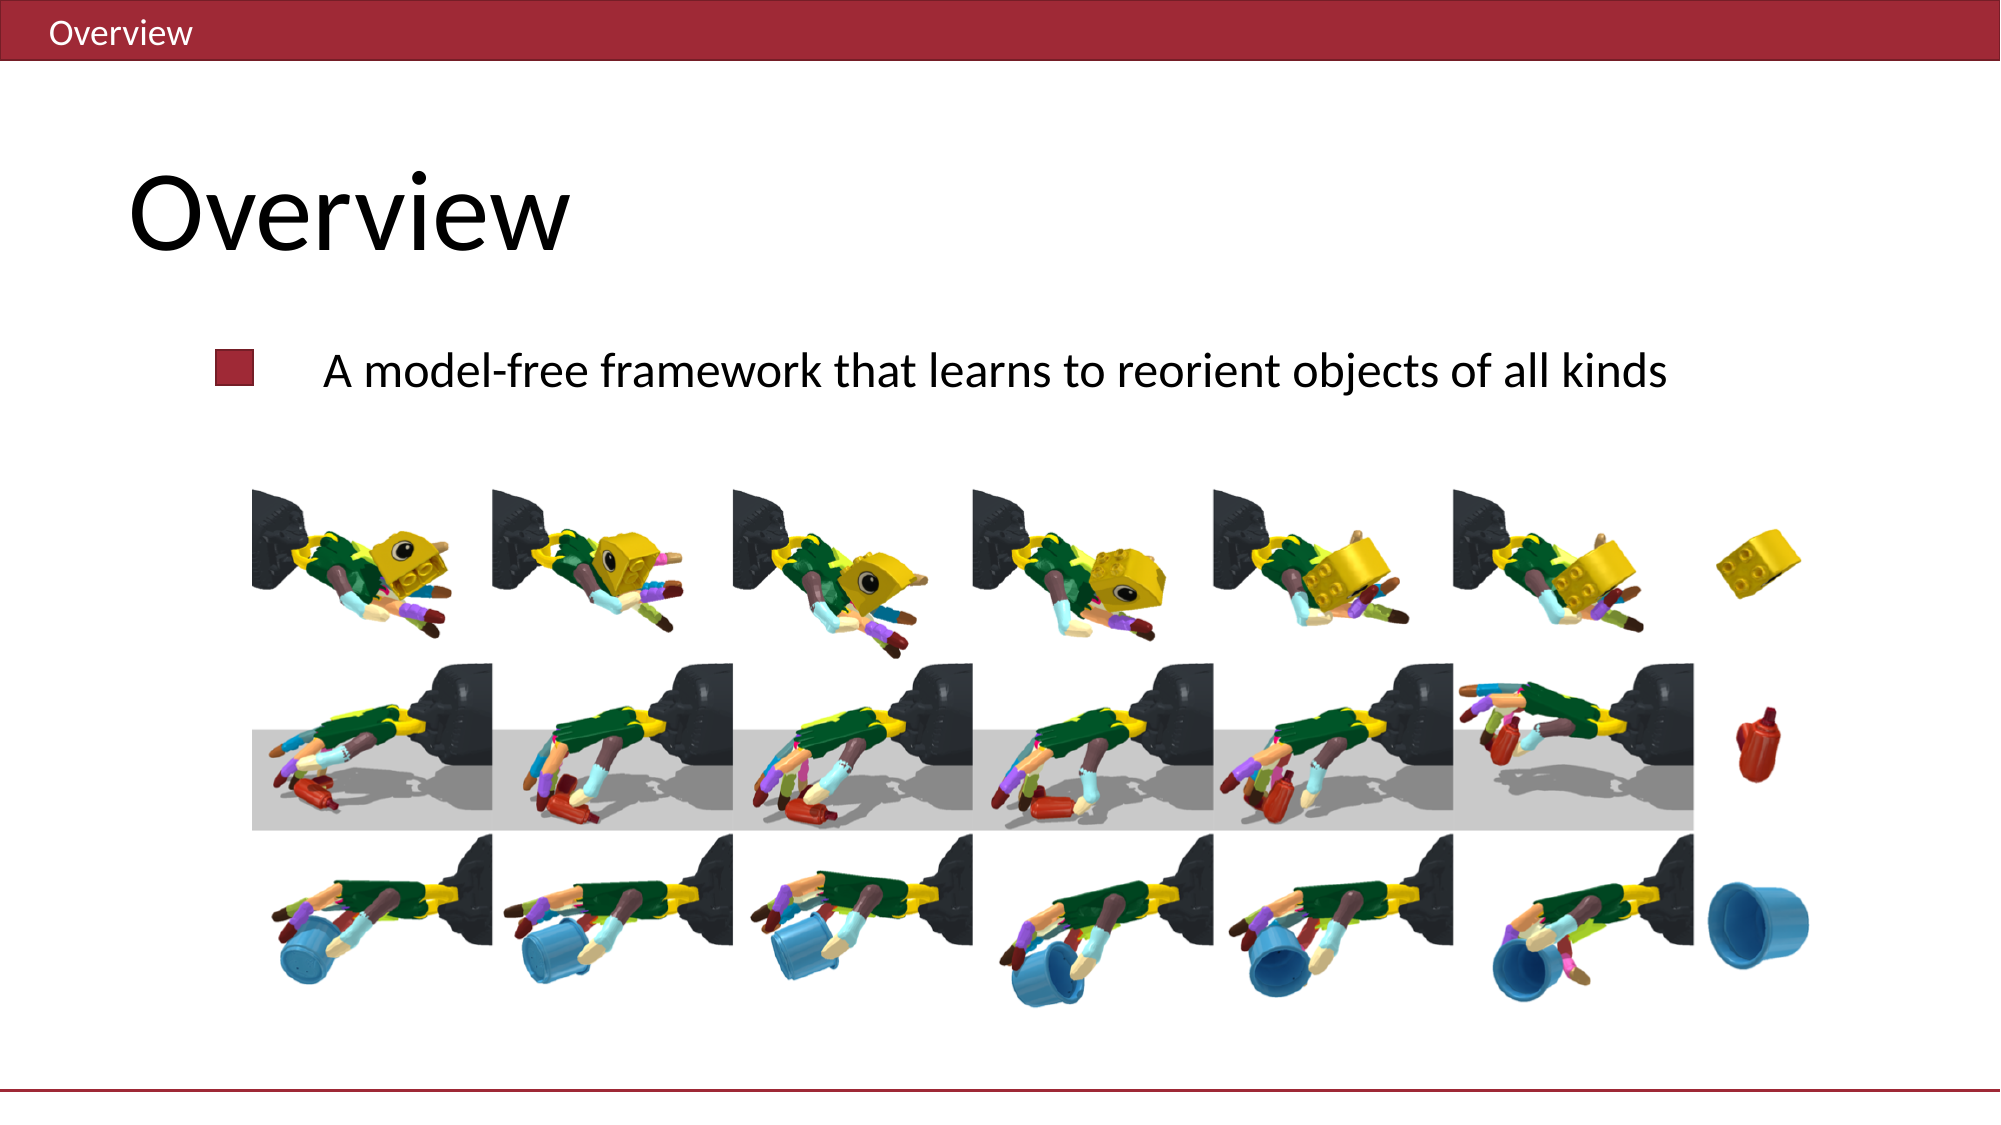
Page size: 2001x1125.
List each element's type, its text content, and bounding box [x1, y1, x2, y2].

picture [234, 470, 1828, 1018]
title Overview [113, 100, 1638, 282]
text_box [215, 330, 1690, 406]
text_box Overview [0, 0, 2000, 61]
